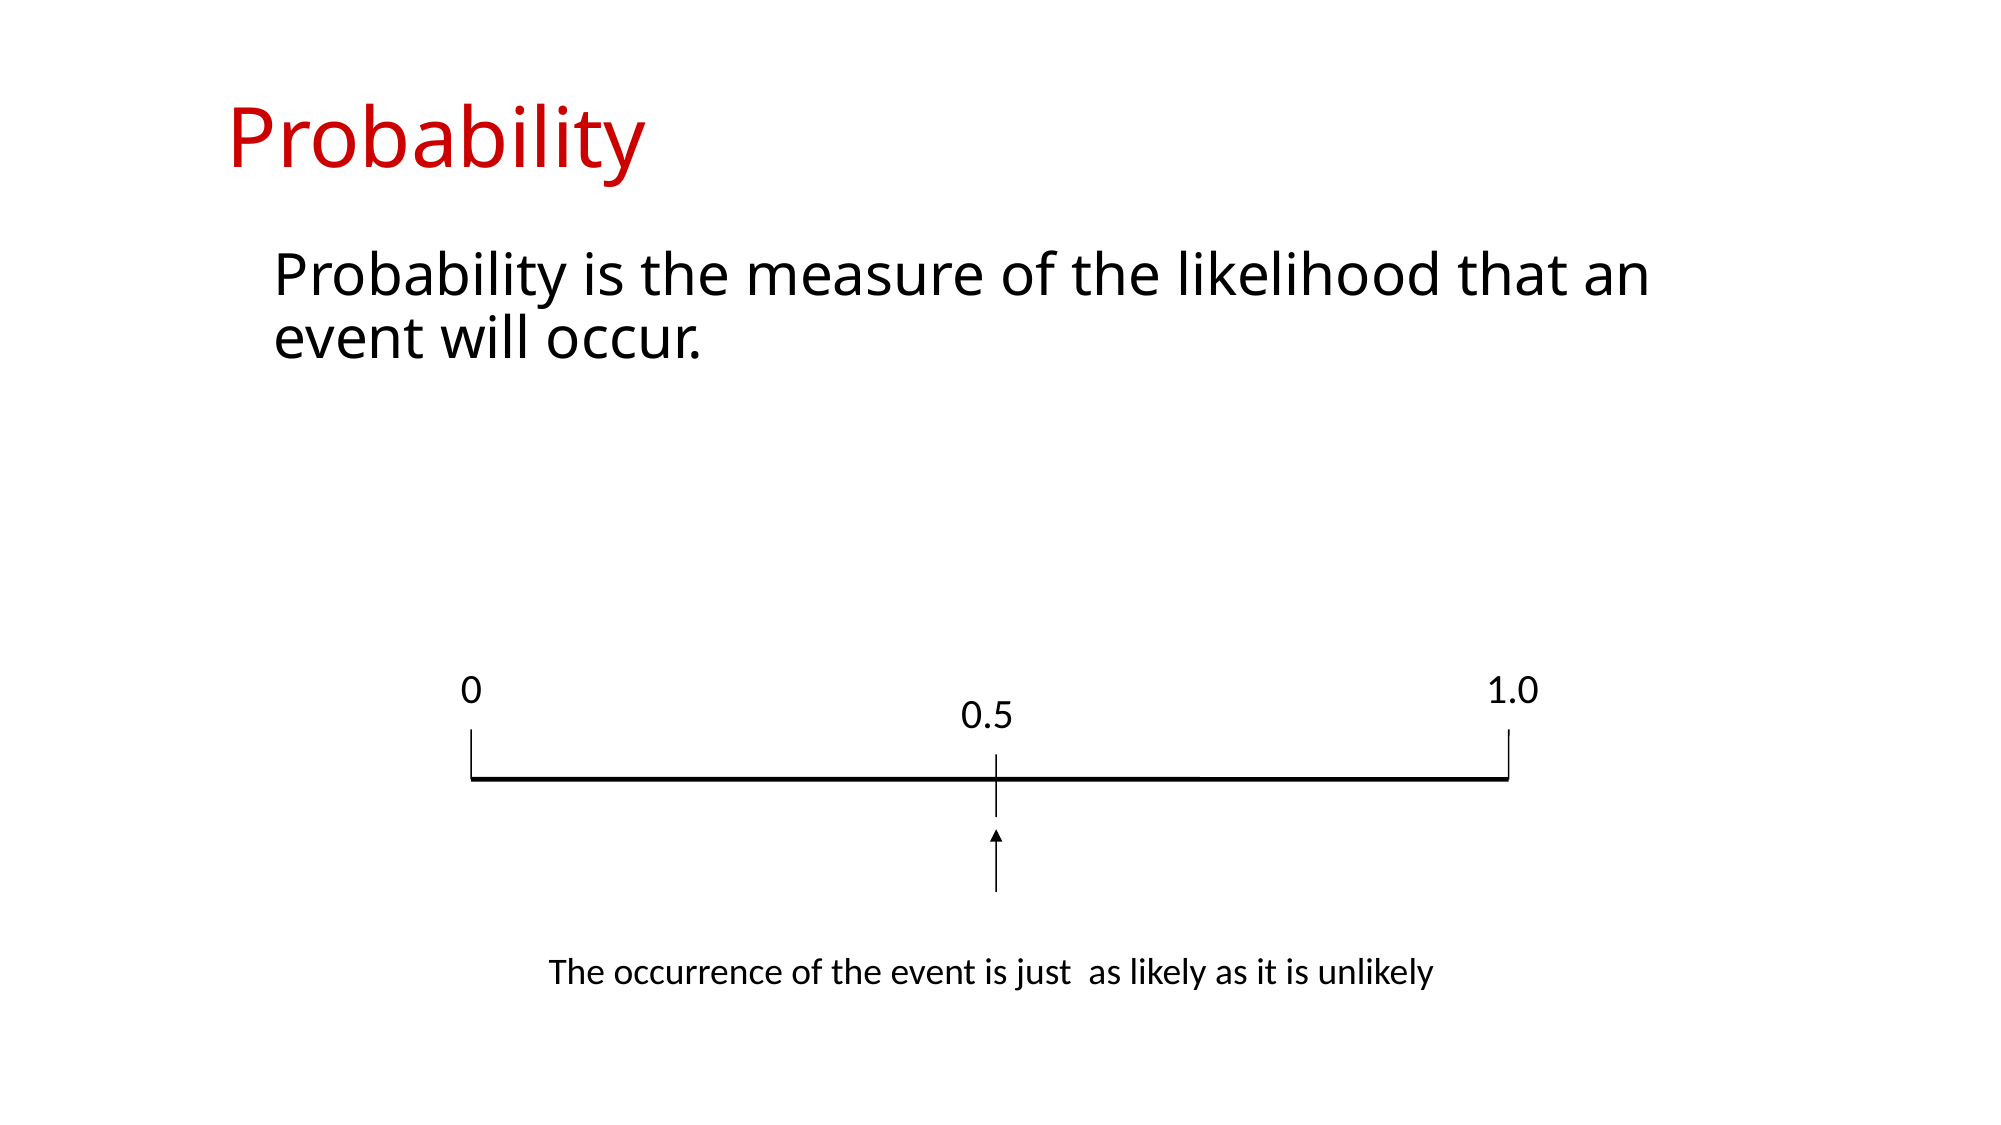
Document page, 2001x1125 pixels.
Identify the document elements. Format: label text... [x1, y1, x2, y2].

text_box 1.0 [1471, 654, 1584, 720]
title Probability [211, 71, 1487, 210]
text_box 0 [446, 654, 609, 720]
text_box The occurrence of the event is just as likely as it is unlikely [533, 939, 1534, 1000]
text_box 0.5 [946, 679, 1059, 745]
list Probability is the measure of the likelihood that an event will occur. [258, 237, 1833, 1024]
text_box [990, 829, 1003, 892]
